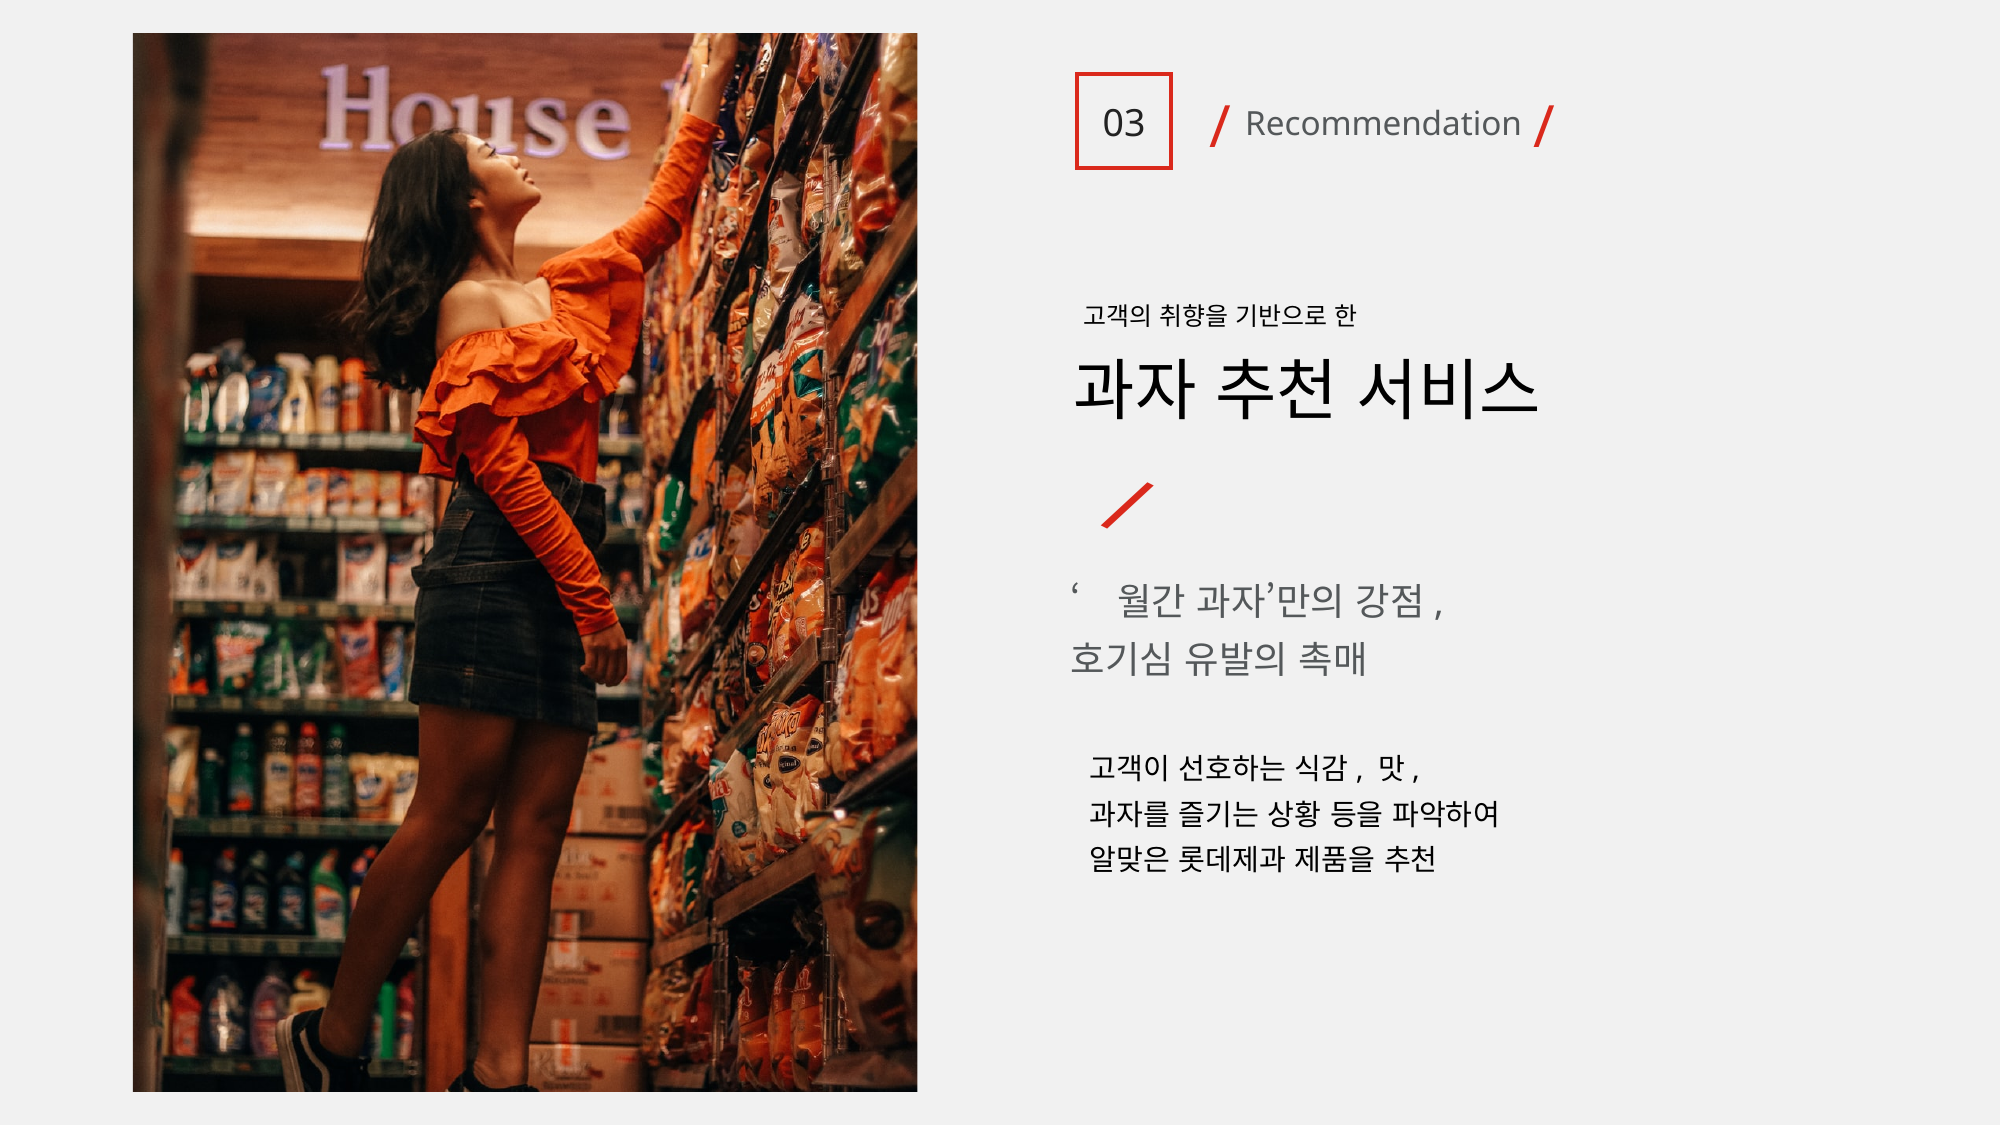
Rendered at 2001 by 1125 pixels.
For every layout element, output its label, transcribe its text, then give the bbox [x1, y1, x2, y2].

text_box Recommendation [1247, 94, 1516, 150]
text_box / [1516, 82, 1572, 167]
text_box 03 [1076, 73, 1172, 169]
picture [132, 33, 918, 1092]
text_box / [1195, 82, 1247, 167]
text_box 고객의 취향을 기반으로 한 [1069, 293, 1373, 339]
text_box ‘월간 과자’만의 강점, 호기심 유발의 촉매 [1056, 556, 1459, 689]
text_box / [1076, 437, 1183, 556]
text_box 고객이 선호하는 식감, 맛, 과자를 즐기는 상황 등을 파악하여 알맞은 롯데제과 제품을 추천 [1074, 732, 1516, 884]
text_box 과자 추천 서비스 [1059, 340, 1557, 435]
